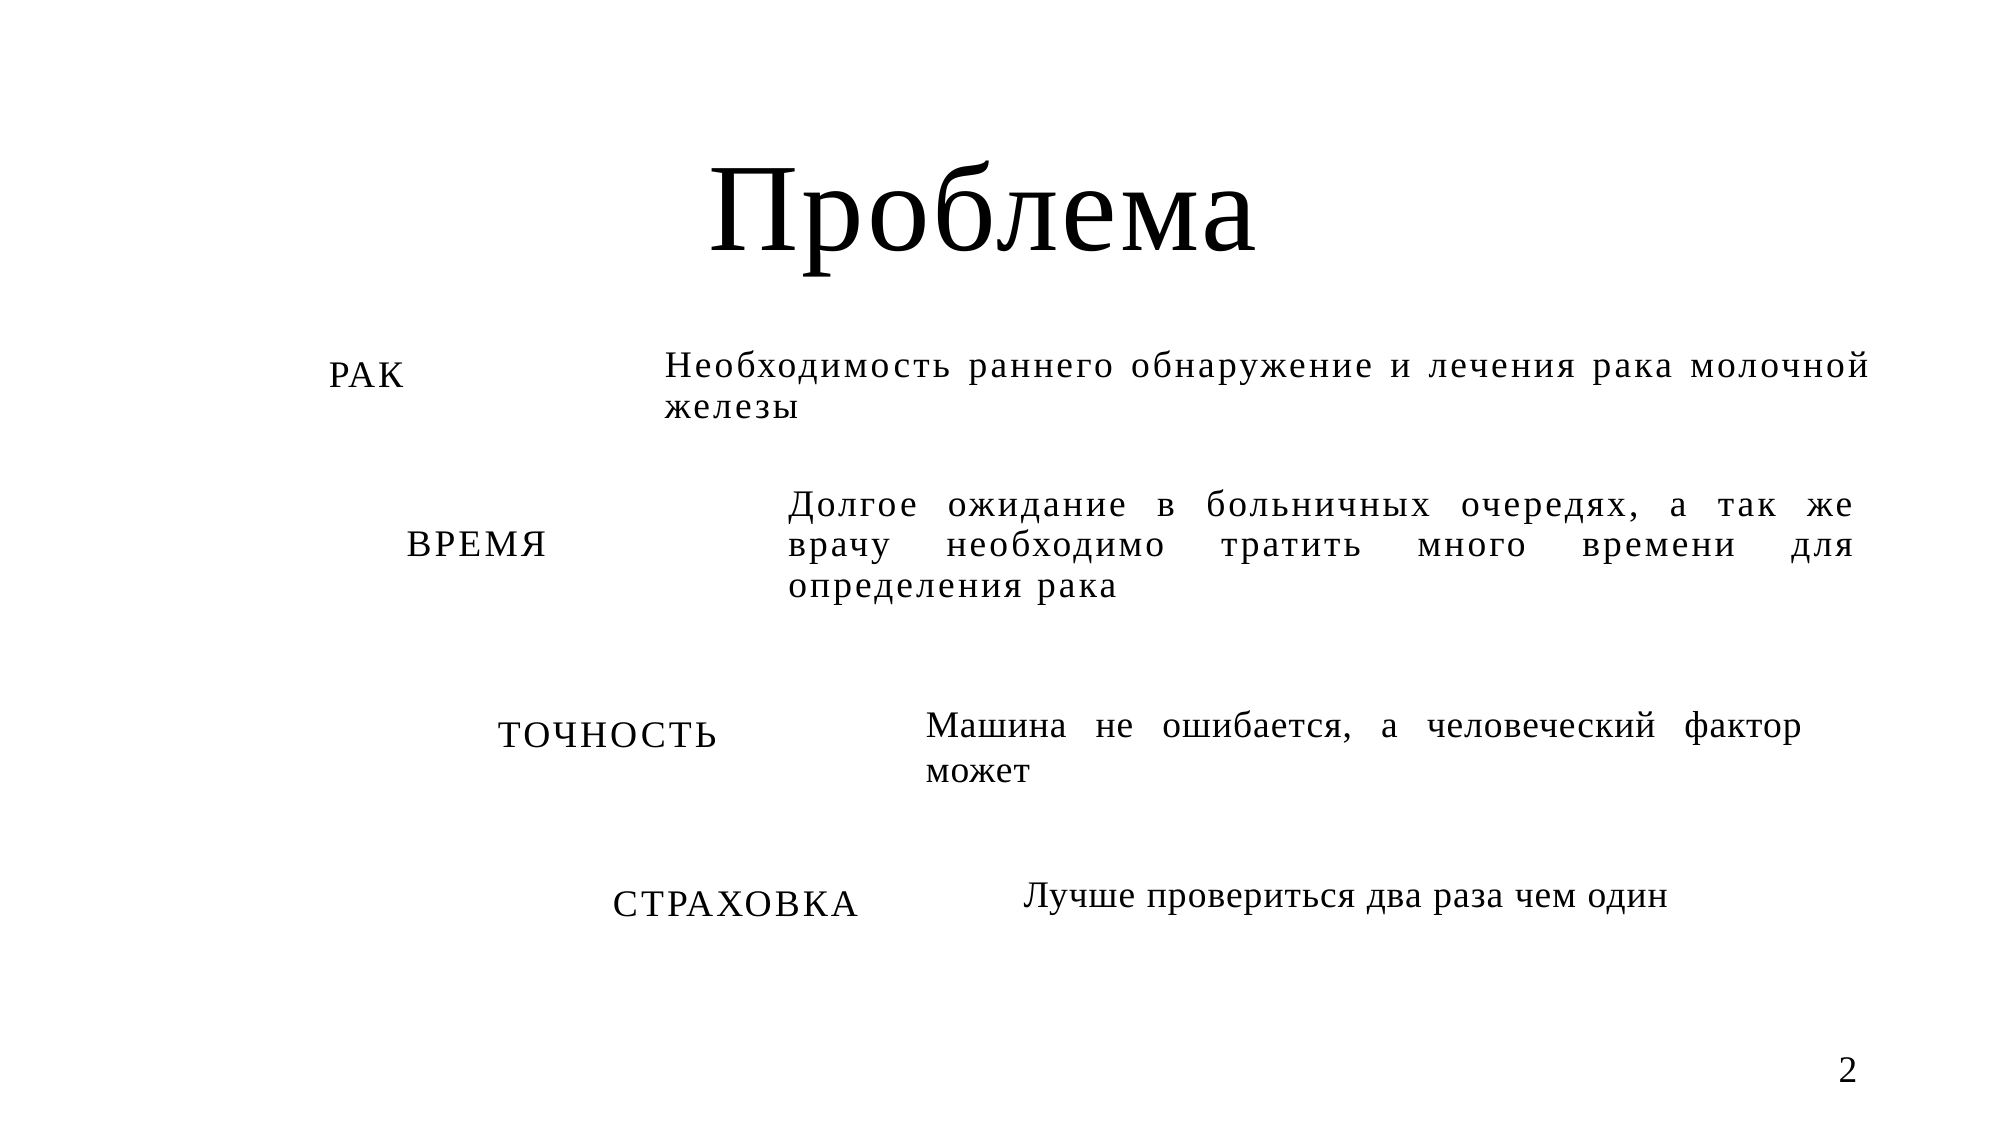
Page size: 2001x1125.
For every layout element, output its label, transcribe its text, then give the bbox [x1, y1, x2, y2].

list Рак [79, 333, 431, 418]
list Долгое ожидание в больничных очередях, а так же врачу необходимо тратить много времени для определения рака [773, 502, 1873, 587]
list Время [209, 502, 562, 587]
text_box Проблема [292, 101, 1674, 319]
text_box страховка [521, 862, 874, 947]
list Необходимость раннего обнаружение и лечения рака молочной железы [649, 333, 1888, 500]
text_box Лучше провериться два раза чем один [1008, 862, 1800, 966]
text_box точность [380, 692, 732, 777]
text_box Машина не ошибается, а человеческий фактор может [910, 692, 1820, 859]
slide_number 2 [1783, 1037, 1873, 1097]
